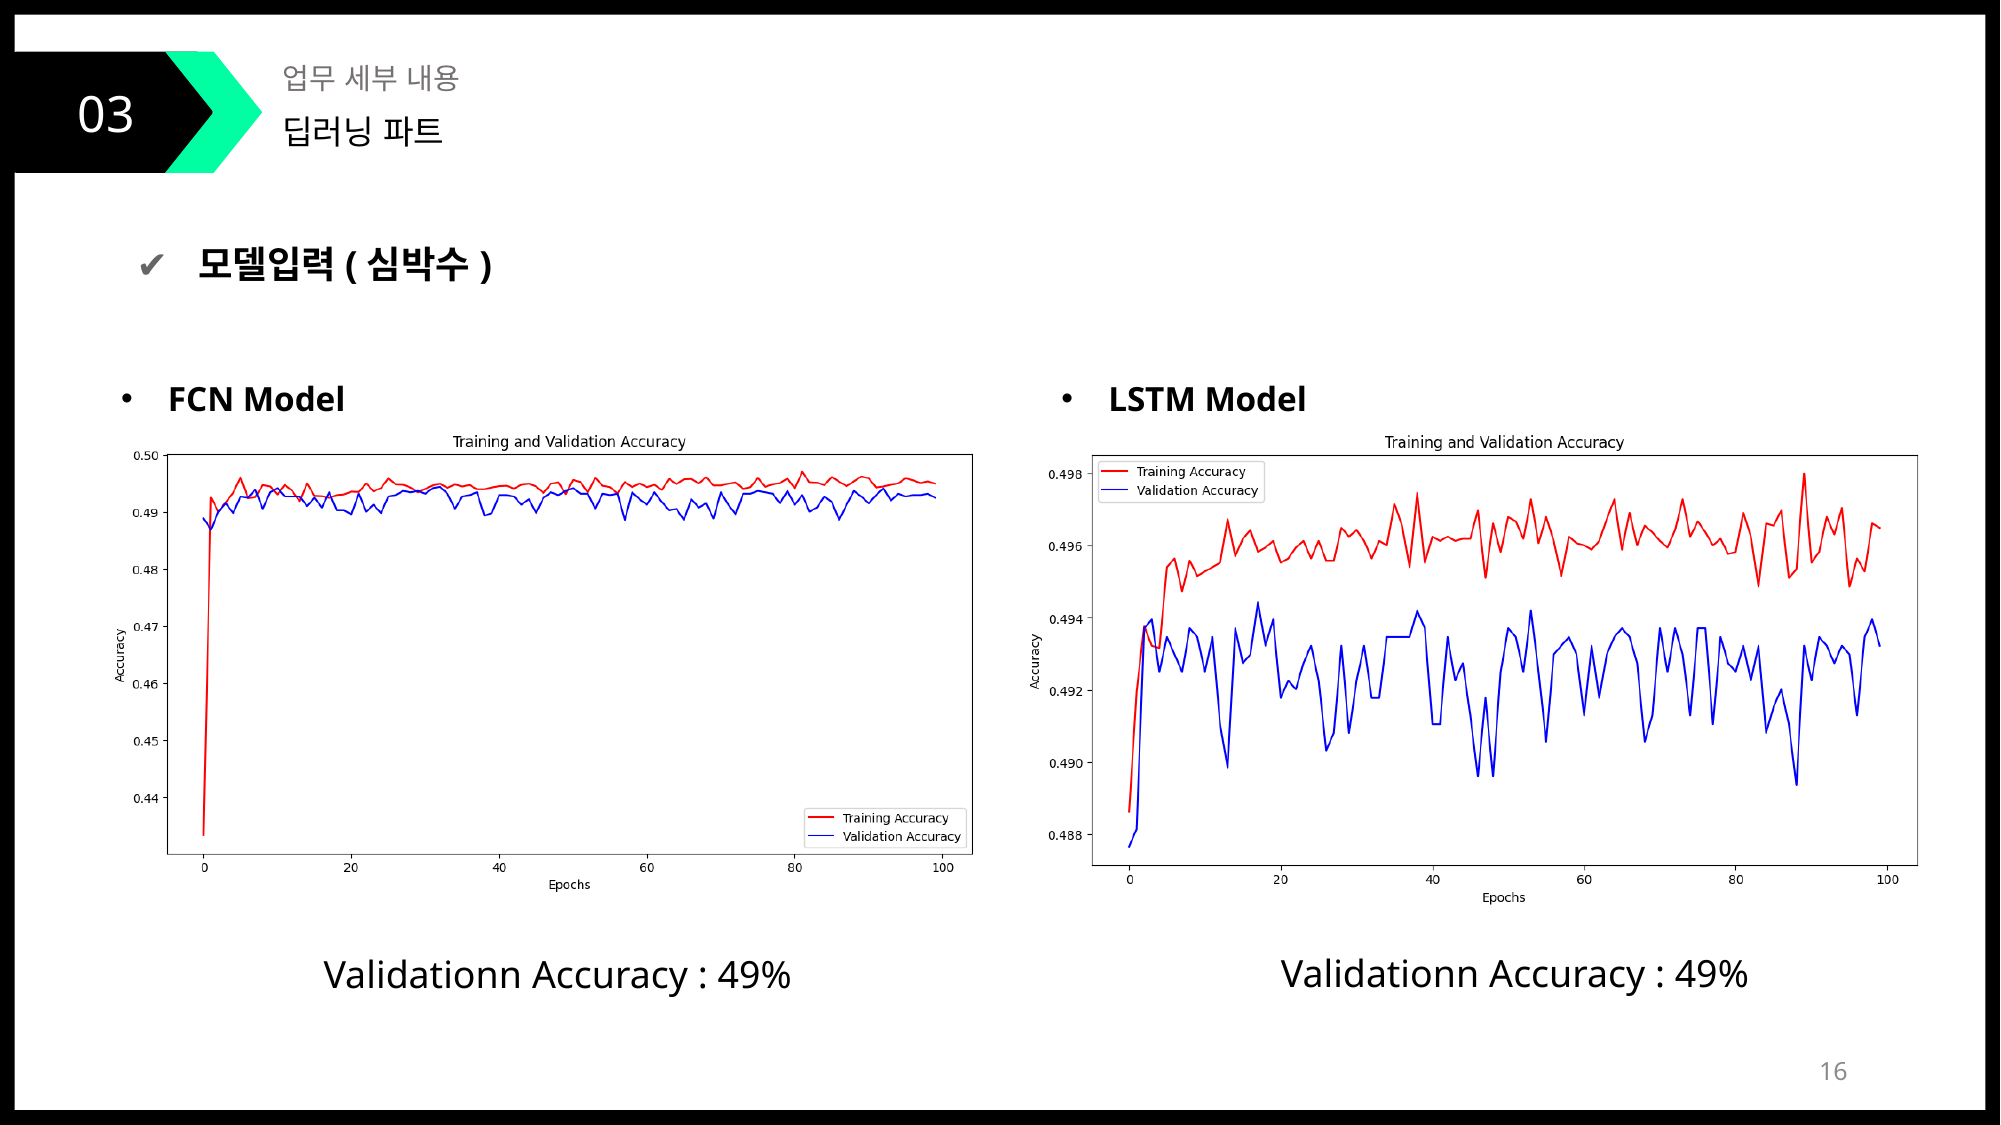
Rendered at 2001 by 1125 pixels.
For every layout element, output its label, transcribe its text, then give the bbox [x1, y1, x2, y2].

text_box [162, 50, 264, 174]
text_box FCN Model [106, 370, 402, 425]
text_box Validationn Accuracy : 49% [308, 943, 807, 1004]
slide_number 16 [1412, 1042, 1863, 1103]
picture [1021, 426, 1925, 912]
text_box Validationn Accuracy : 49% [1266, 942, 1765, 1003]
text_box ✔ 모델입력(심박수) [121, 233, 856, 294]
text_box 업무 세부 내용 [267, 53, 500, 103]
text_box [0, 0, 2000, 1125]
picture [106, 426, 980, 899]
text_box LSTM Model [1046, 370, 1323, 425]
text_box 03 [0, 50, 211, 174]
text_box 딥러닝 파트 [267, 103, 778, 159]
